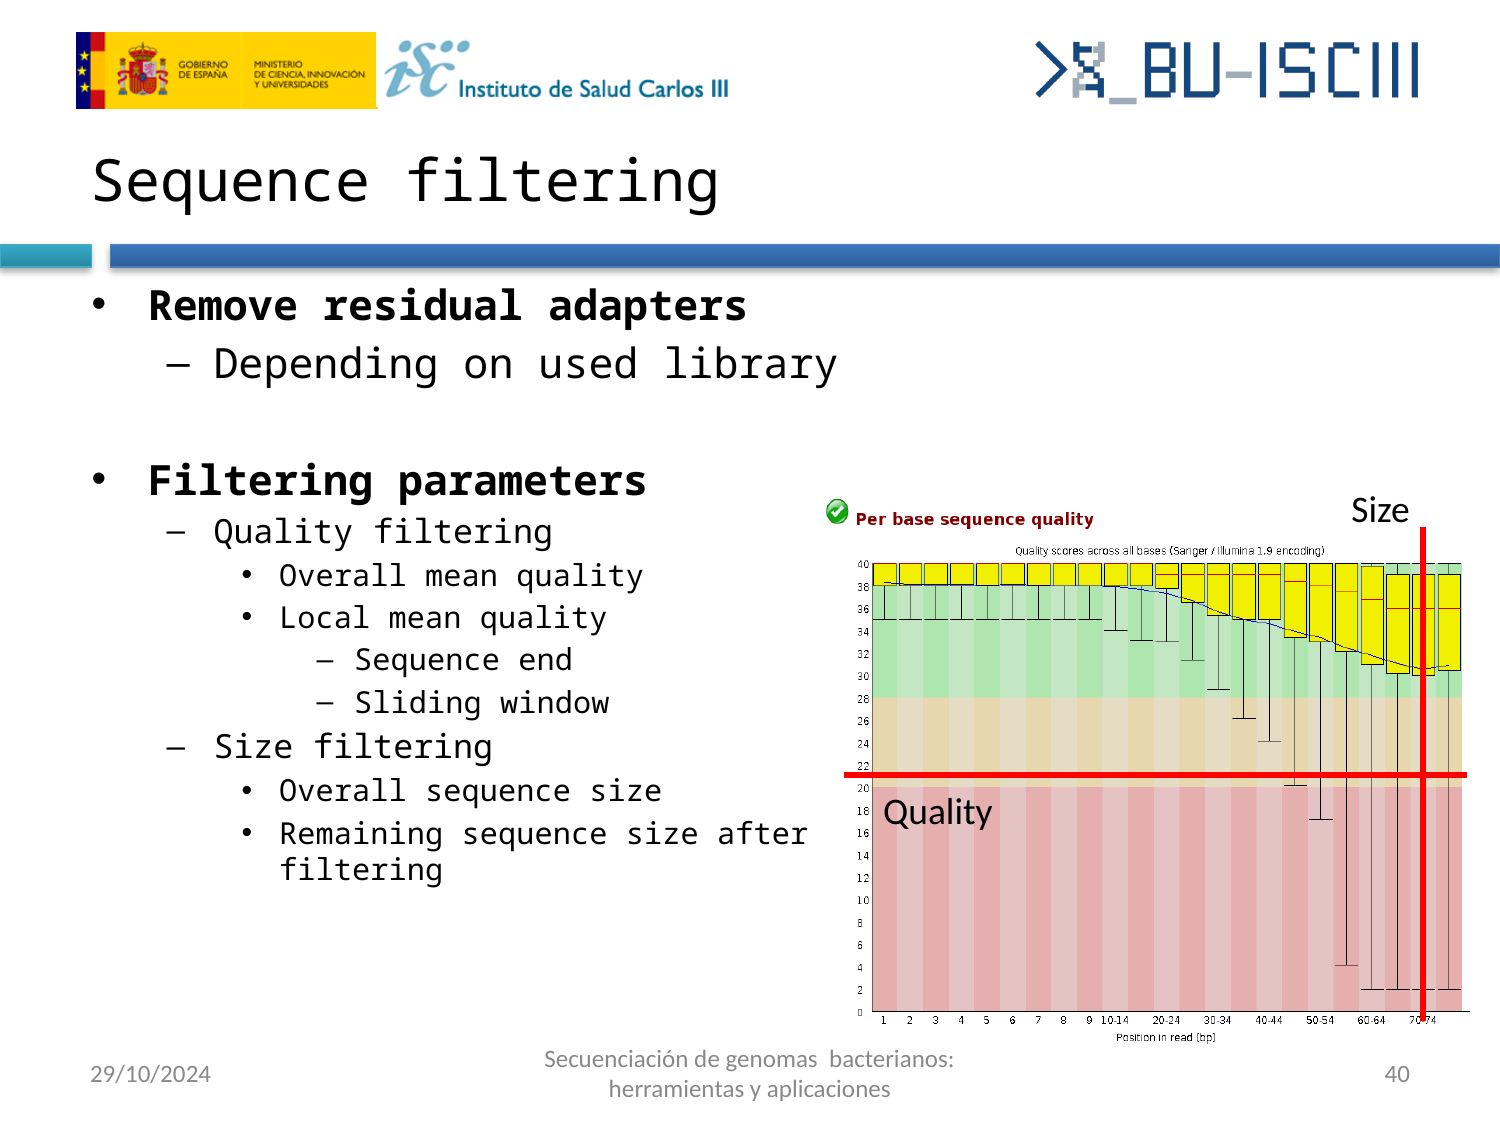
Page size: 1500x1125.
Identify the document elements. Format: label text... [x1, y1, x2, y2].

slide_number ‹#› [1074, 1068, 1425, 1103]
picture [76, 32, 809, 109]
text_box Size [1336, 477, 1500, 538]
title Sequence filtering [75, 113, 1425, 244]
footer Secuenciación de genomas bacterianos: herramientas y aplicaciones [512, 1042, 988, 1103]
picture [1021, 0, 1436, 138]
picture [820, 491, 1487, 1059]
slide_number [75, 1042, 425, 1103]
list Remove residual adapters Depending on used library Filtering parameters Quality filtering Overall mean quality Local mean quality Sequence end Sliding window Size filtering Overall sequence size Remaining sequence size after filtering [76, 270, 869, 1000]
